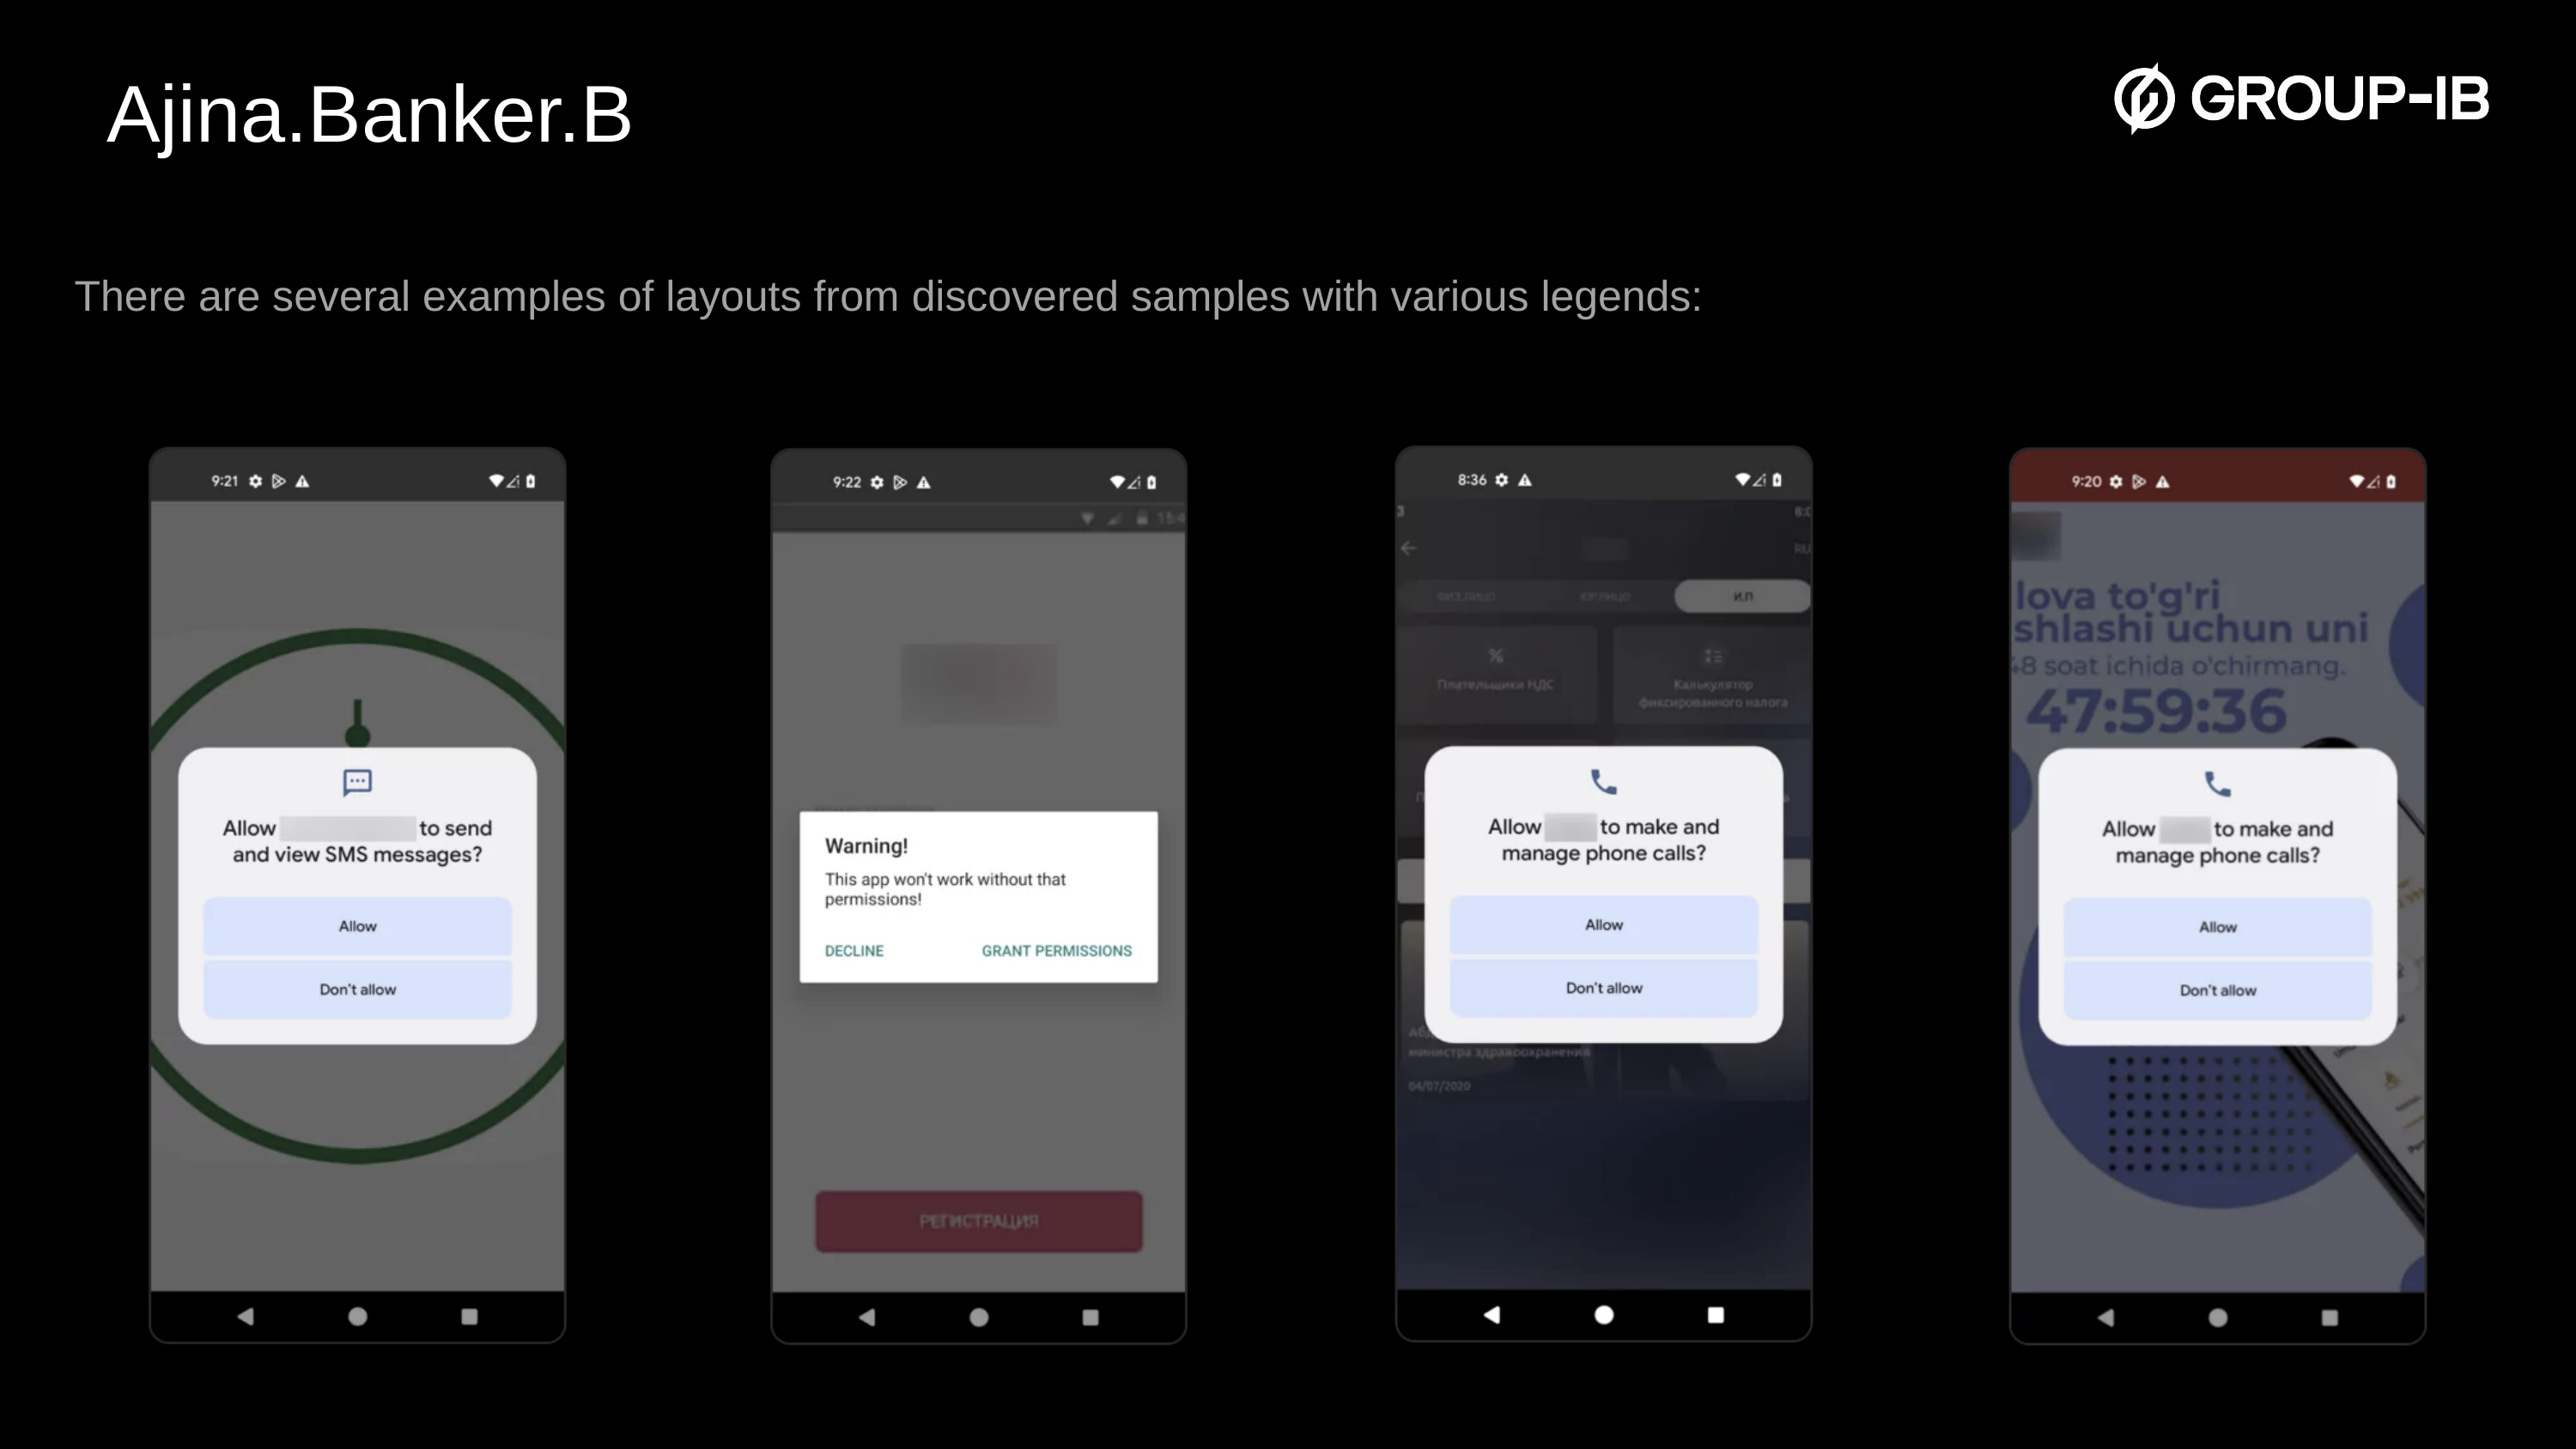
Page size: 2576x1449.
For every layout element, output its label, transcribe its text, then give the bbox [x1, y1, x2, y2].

text_box There are several examples of layouts from discovered samples with various legends: [61, 262, 1965, 326]
picture [2114, 62, 2489, 136]
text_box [130, 432, 2446, 1361]
list Ajina.Banker.B [61, 62, 2050, 157]
